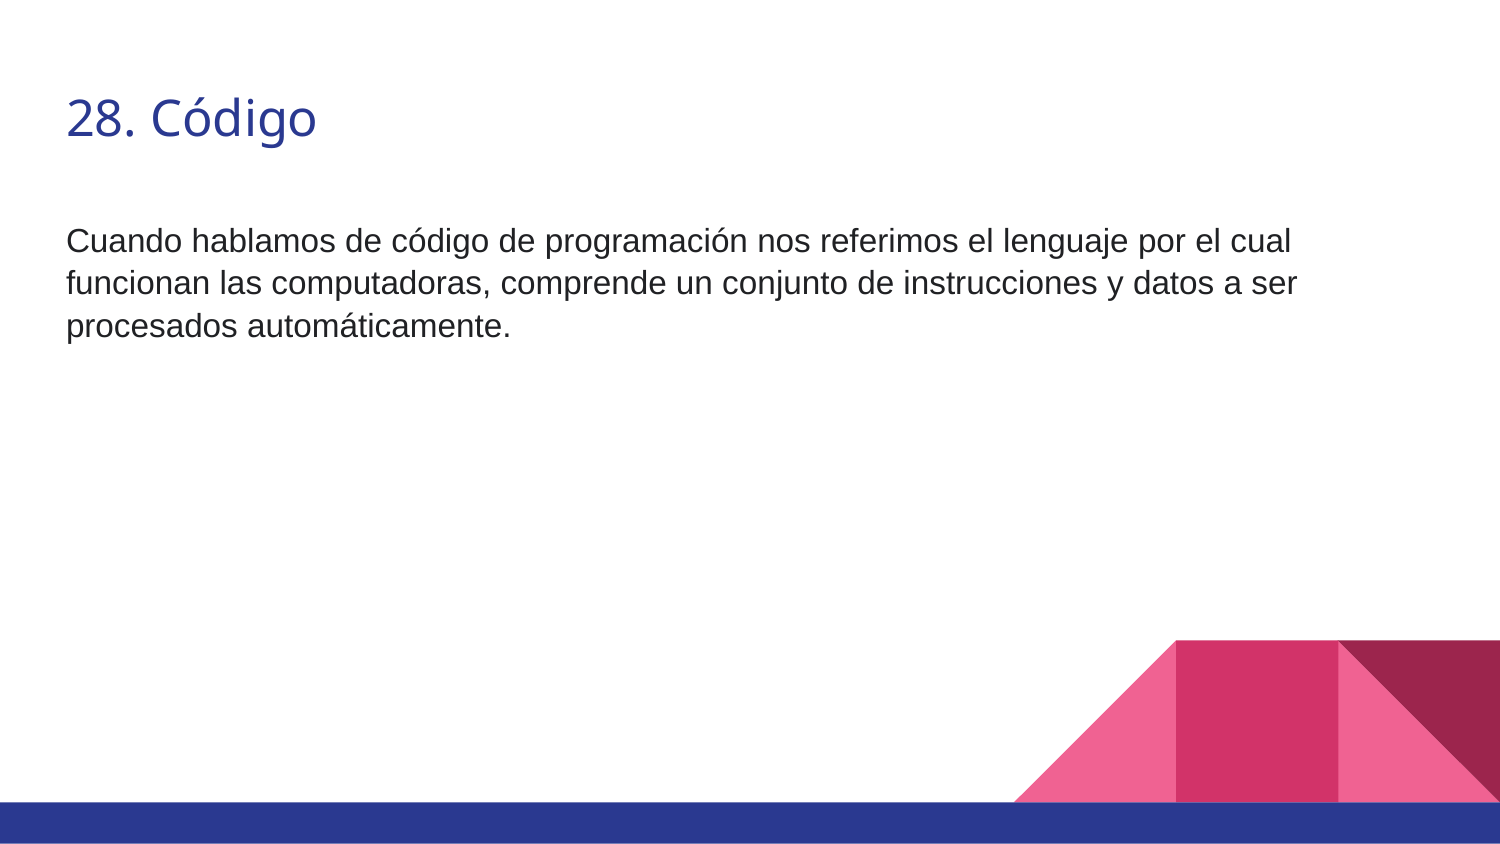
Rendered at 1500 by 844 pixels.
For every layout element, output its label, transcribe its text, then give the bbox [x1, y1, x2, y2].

list Cuando hablamos de código de programación nos referimos el lenguaje por el cual funcionan las computadoras, comprende un conjunto de instrucciones y datos a ser procesados automáticamente. [51, 201, 1449, 750]
title 28. Código [51, 67, 1449, 167]
